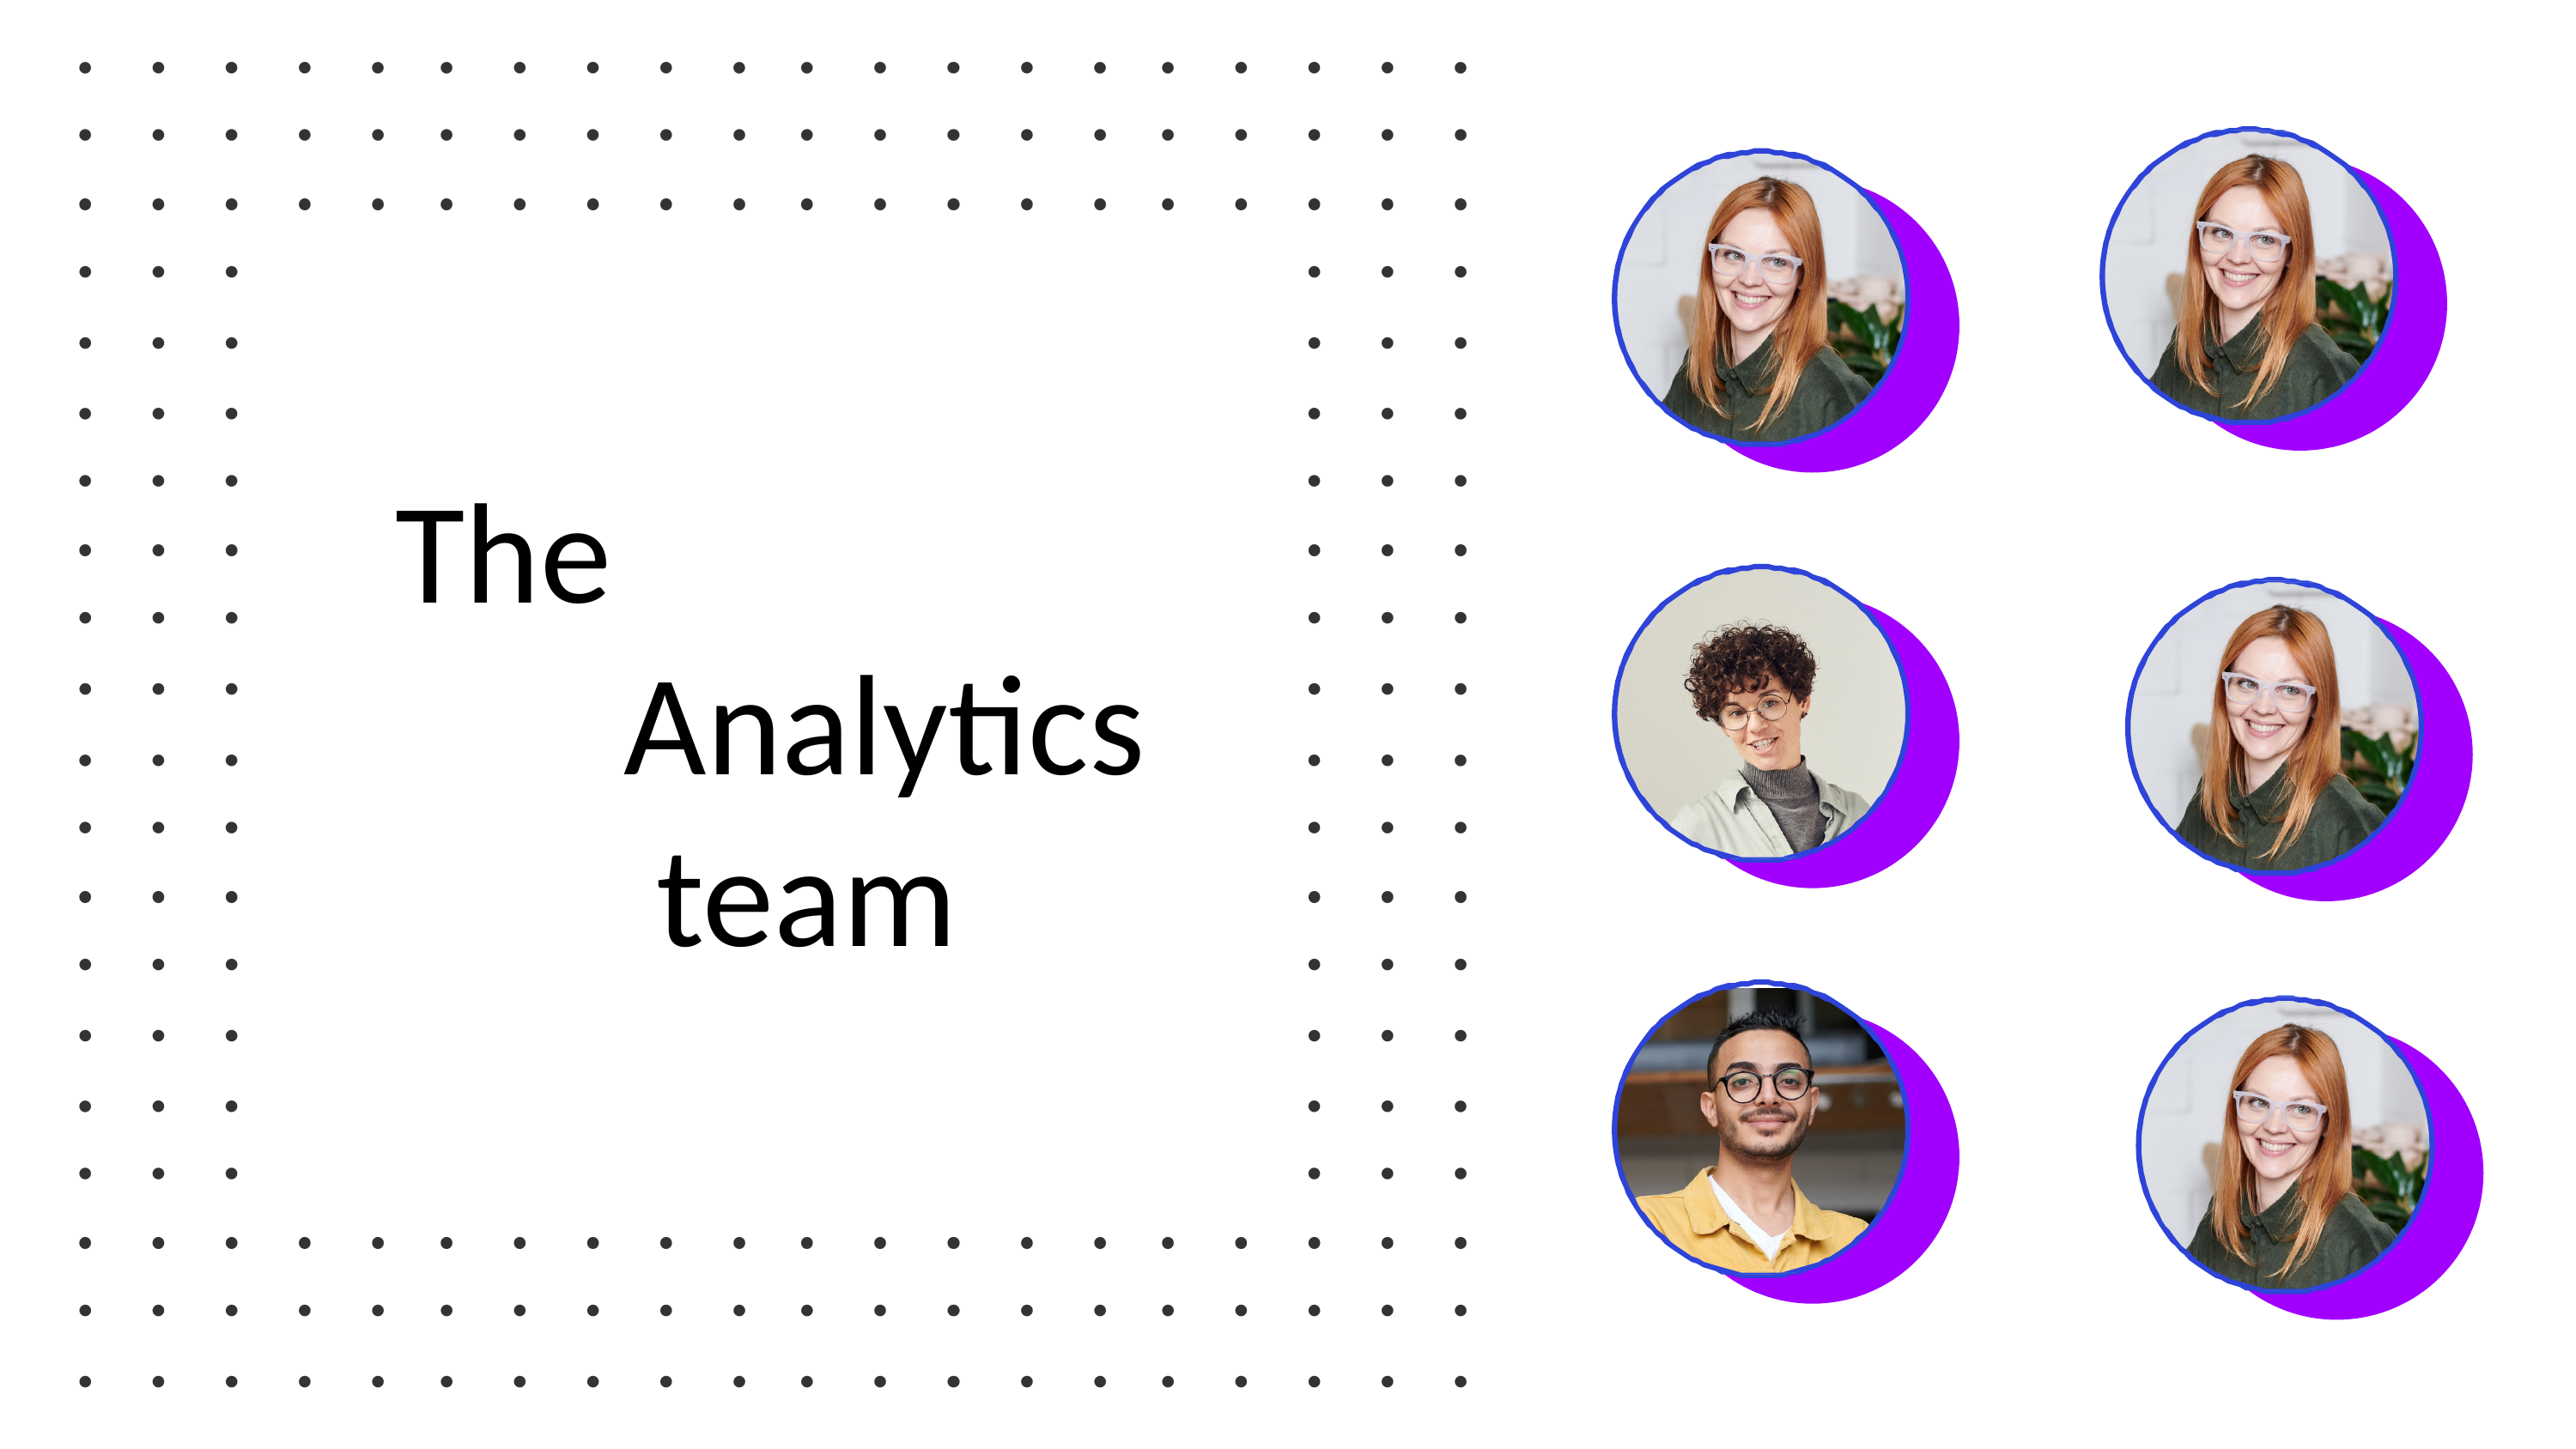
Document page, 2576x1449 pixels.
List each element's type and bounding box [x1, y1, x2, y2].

picture [431, 57, 750, 257]
picture [793, 57, 1111, 257]
text_box [2099, 125, 2448, 452]
text_box [1611, 148, 1960, 473]
text_box [2124, 576, 2473, 902]
picture [70, 1095, 296, 1392]
text_box [1611, 563, 1960, 888]
picture [70, 57, 390, 353]
picture [70, 403, 296, 700]
text_box [1611, 979, 1960, 1304]
text_box [2136, 995, 2484, 1320]
picture [70, 749, 296, 1046]
picture [1153, 57, 1473, 257]
text_box [296, 257, 1473, 1392]
